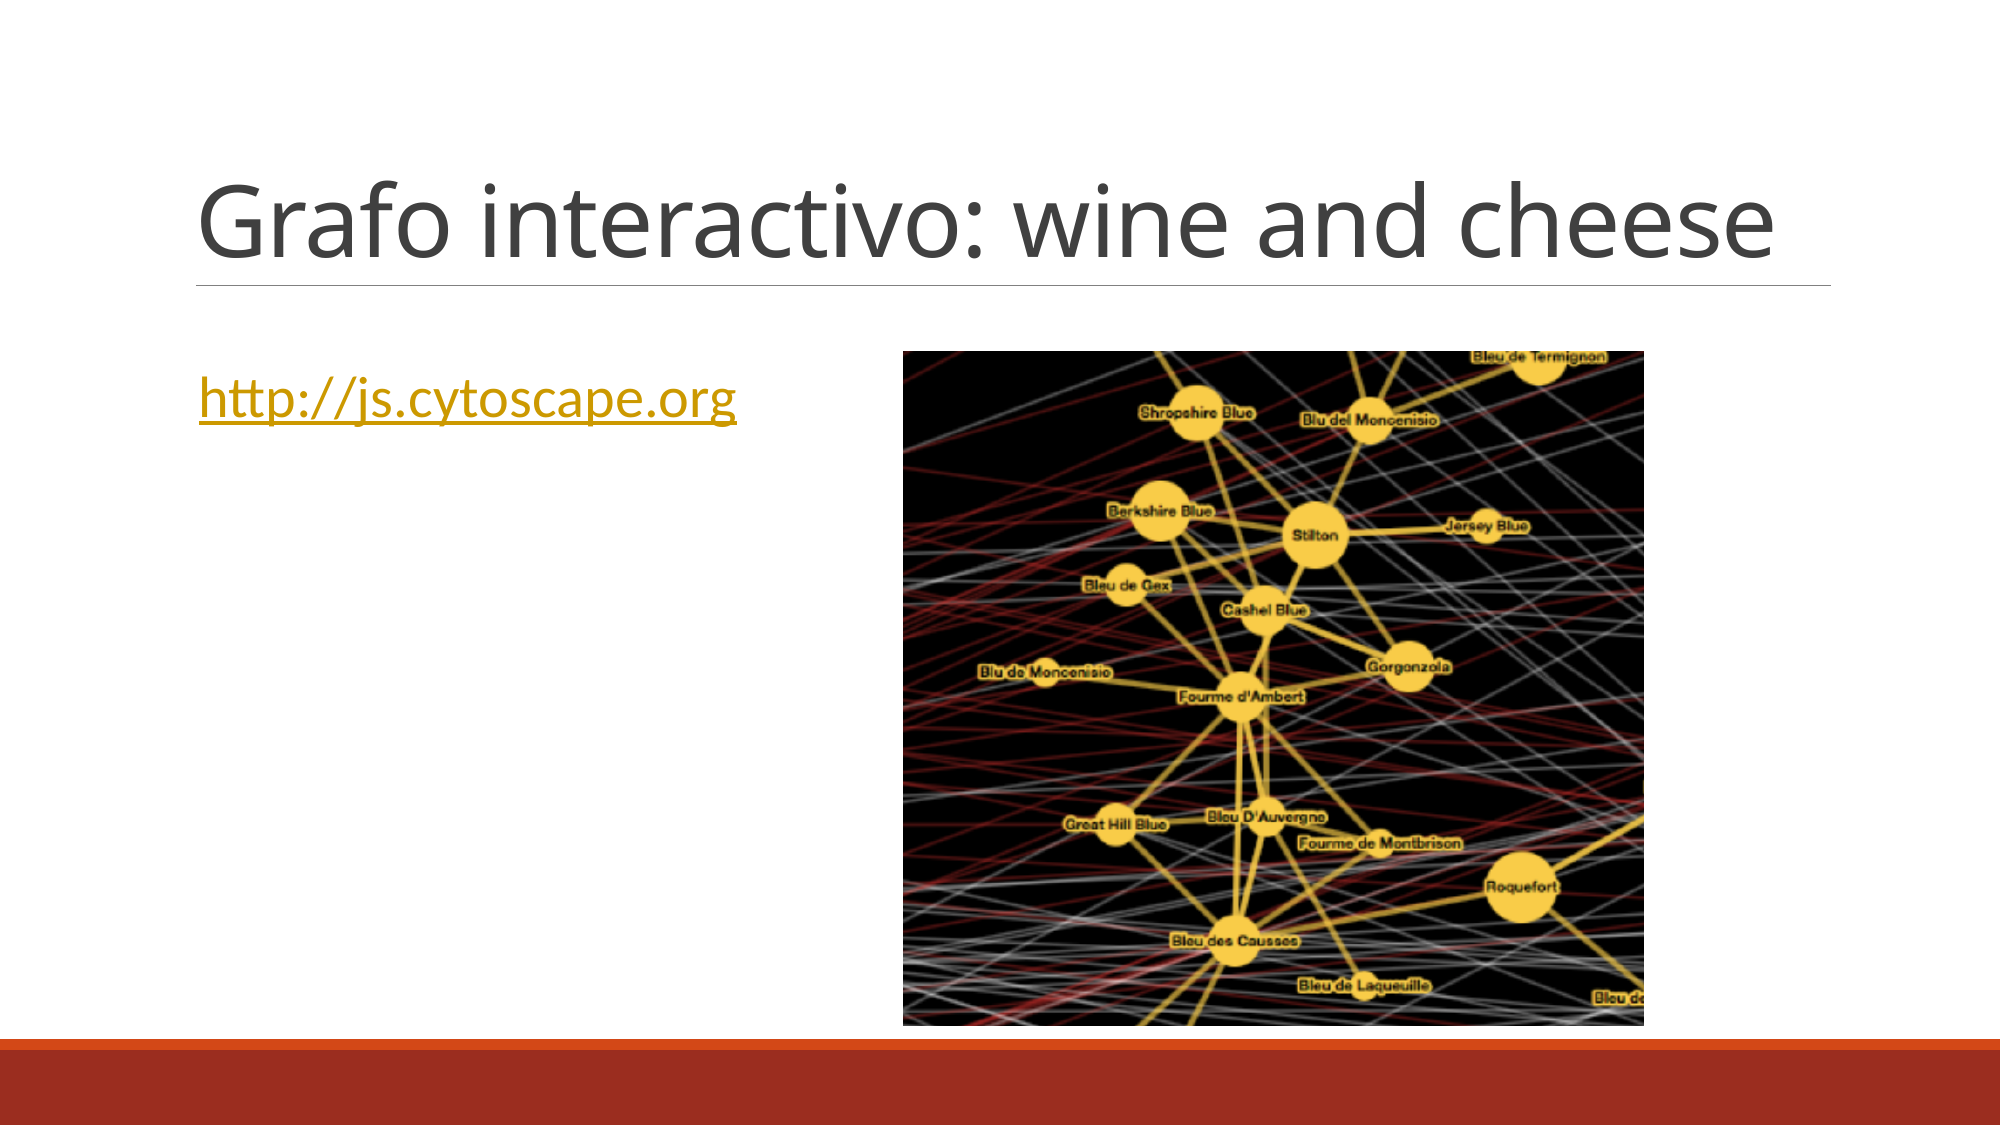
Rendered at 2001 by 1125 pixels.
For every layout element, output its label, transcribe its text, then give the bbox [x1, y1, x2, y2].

text_box http://js.cytoscape.org [184, 351, 752, 437]
picture [903, 350, 1645, 1026]
title Grafo interactivo: wine and cheese [180, 47, 1830, 285]
